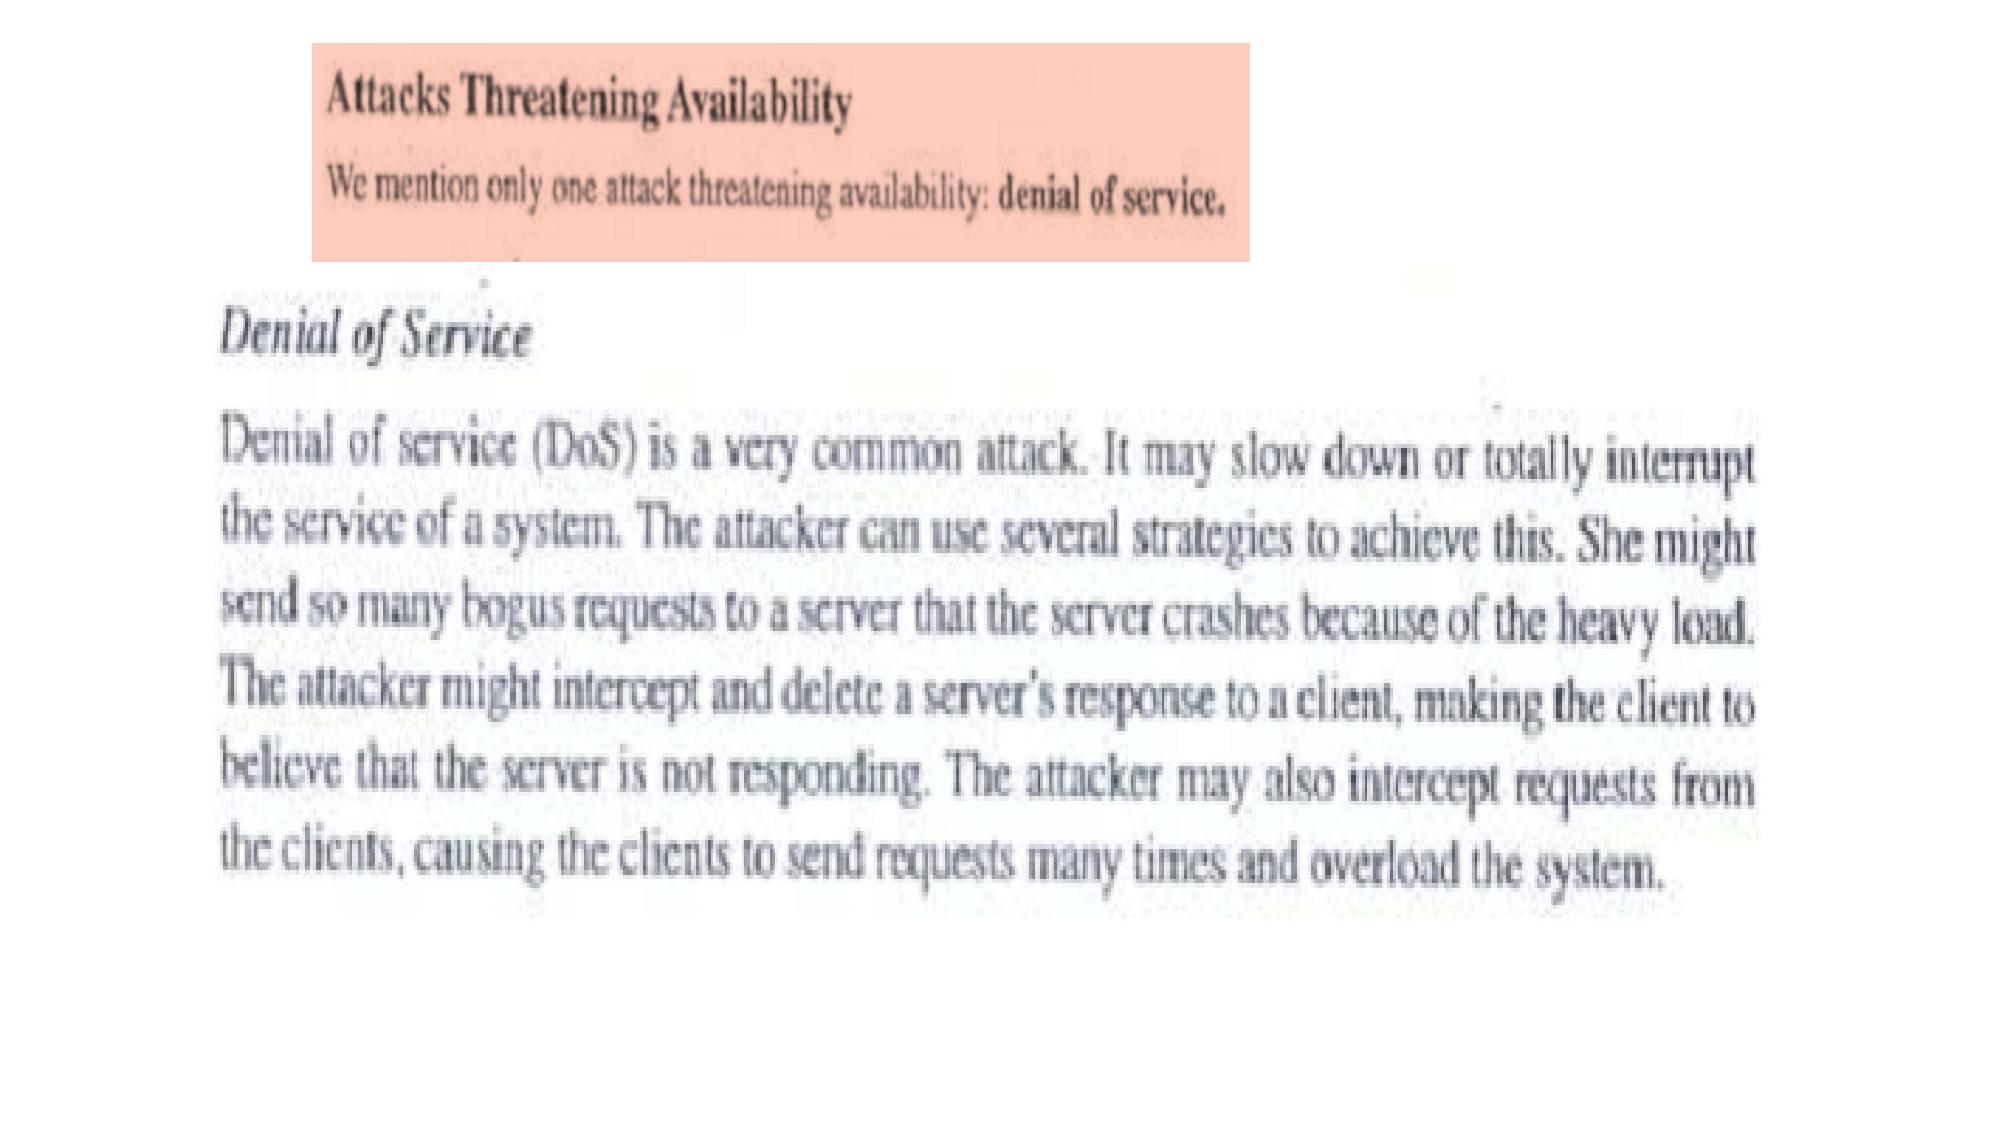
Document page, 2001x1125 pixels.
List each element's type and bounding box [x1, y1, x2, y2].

picture [312, 43, 1250, 262]
list [212, 262, 1787, 936]
